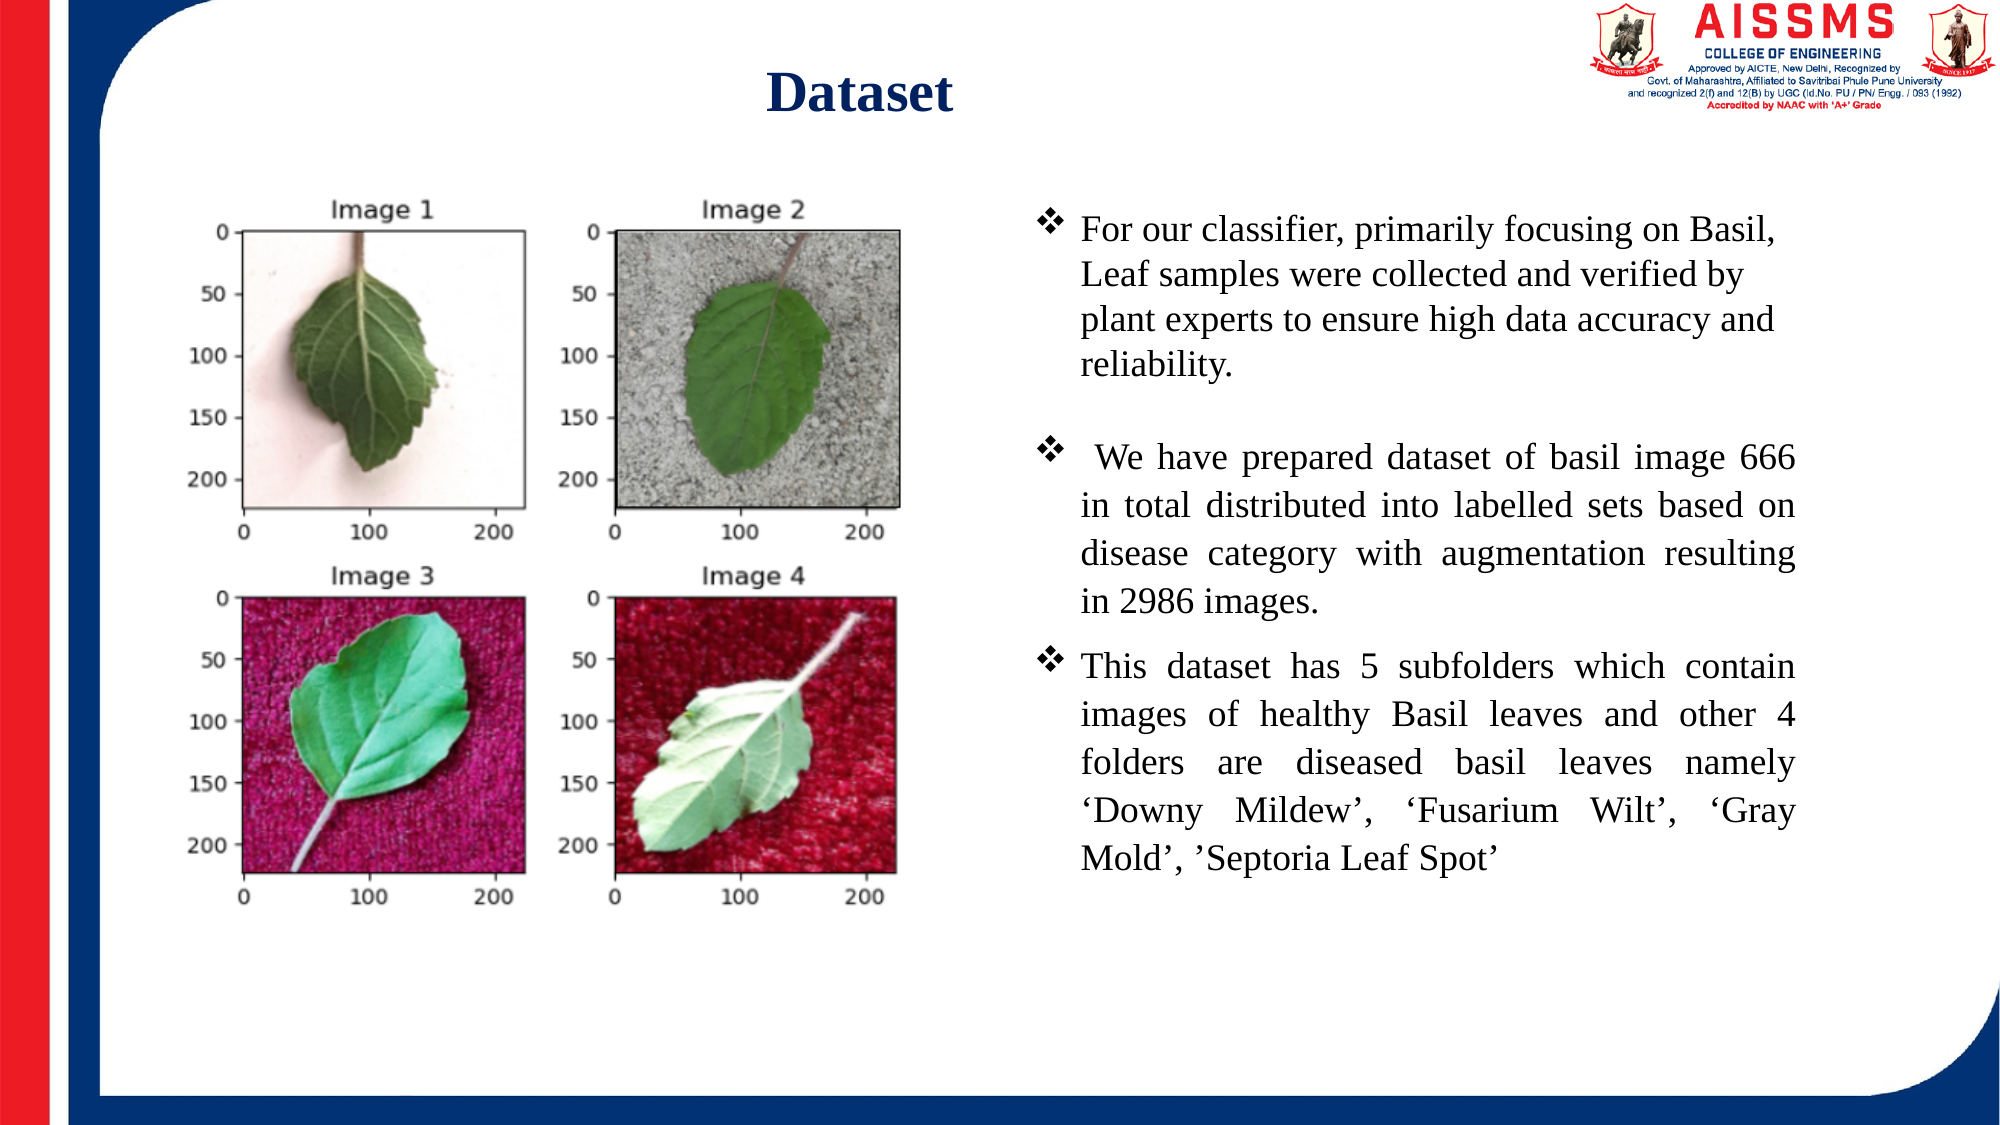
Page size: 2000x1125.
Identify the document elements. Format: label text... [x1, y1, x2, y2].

title Dataset [122, 19, 1598, 121]
text_box For our classifier, primarily focusing on Basil, Leaf samples were collected and verified by plant experts to ensure high data accuracy and reliability. We have prepared dataset of basil image 666 in total distributed into labelled sets based on disease category with augmentation resulting in 2986 images. This dataset has 5 subfolders which contain images of healthy Basil leaves and other 4 folders are diseased basil leaves namely ‘Downy Mildew’, ‘Fusarium Wilt’, ‘Gray Mold’, ’Septoria Leaf Spot’ [1018, 196, 1812, 886]
picture [0, 0, 2000, 1125]
